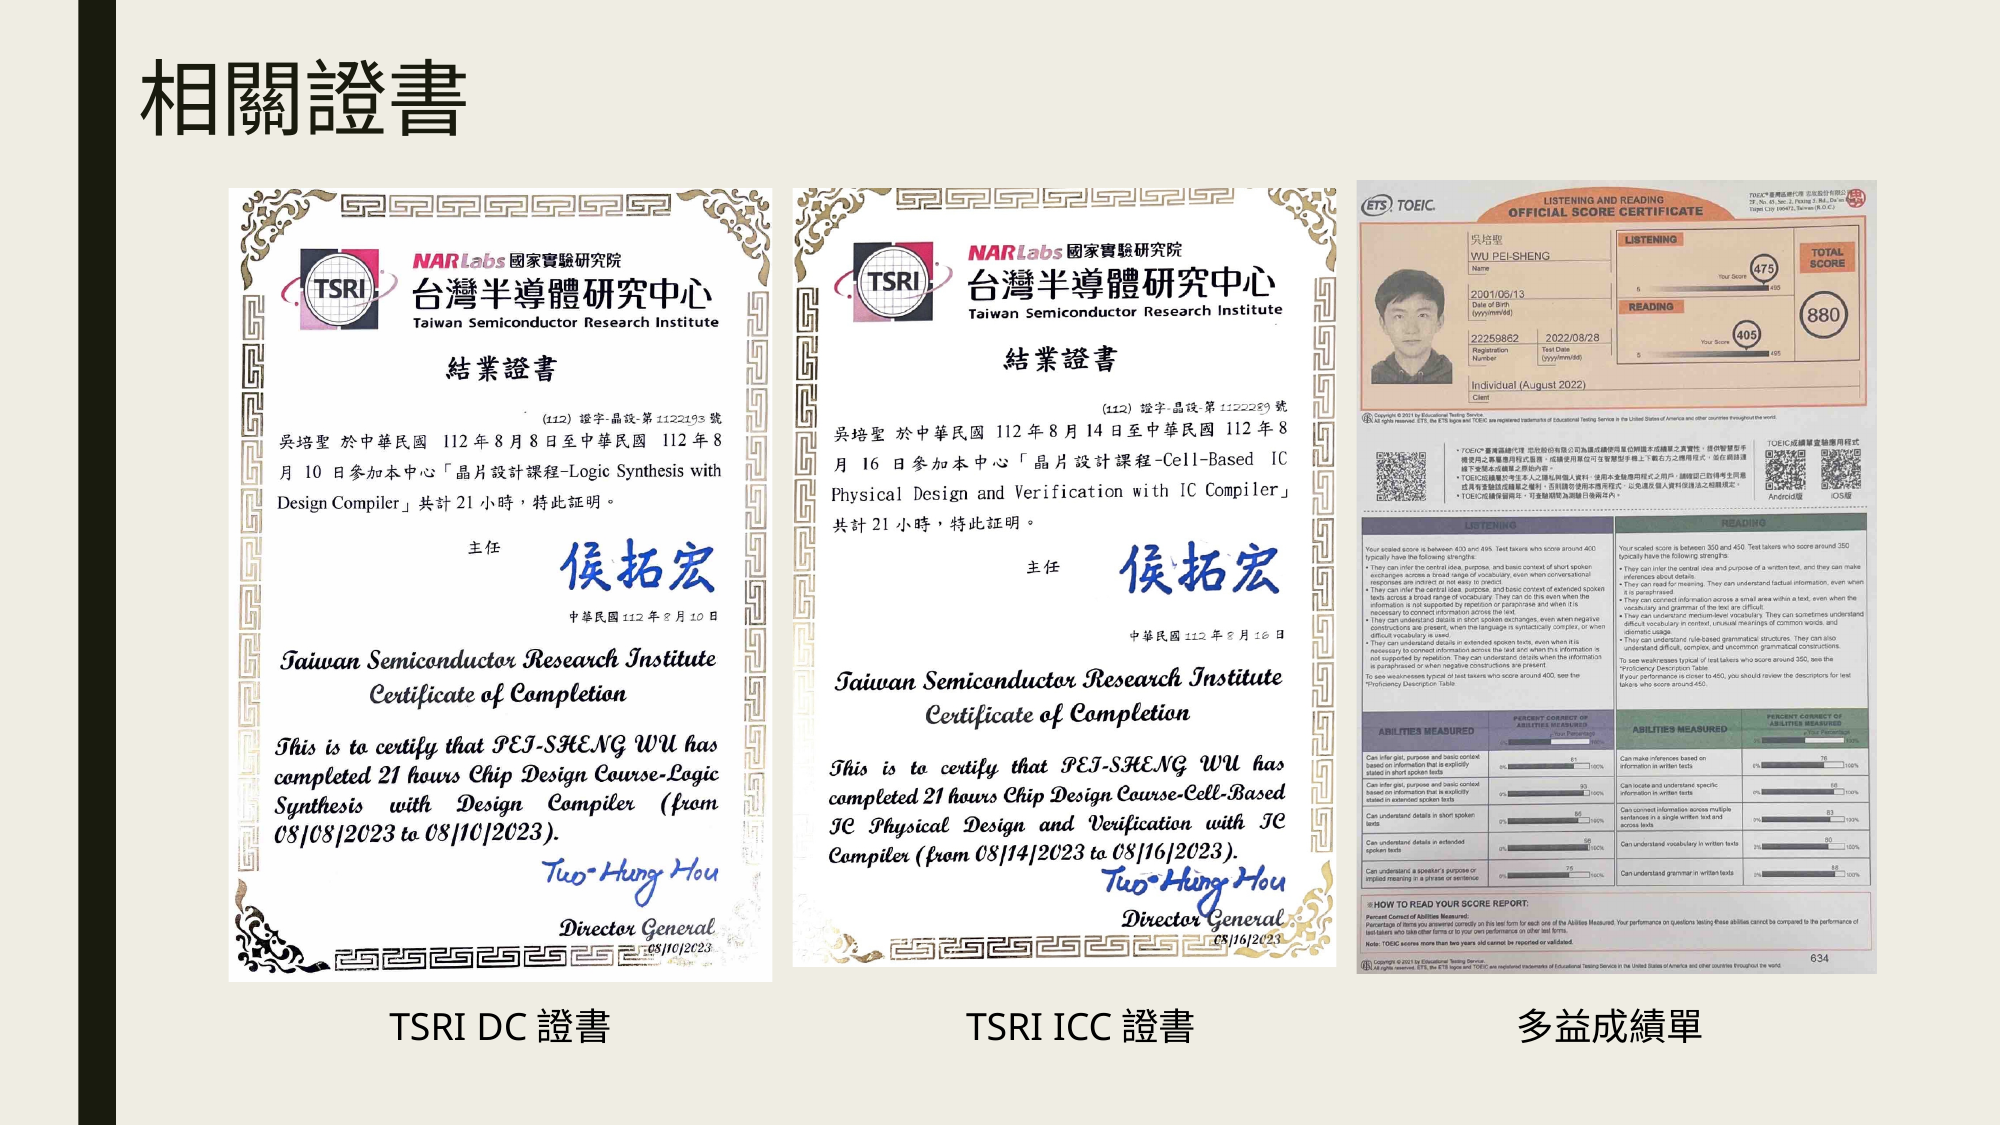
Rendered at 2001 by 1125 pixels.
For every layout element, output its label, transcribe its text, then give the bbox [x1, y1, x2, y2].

picture [1356, 180, 1877, 974]
text_box 多益成績單 [1501, 995, 1732, 1056]
picture [792, 187, 1337, 967]
picture [228, 187, 773, 982]
text_box TSRI DC證書 [374, 995, 627, 1056]
title 相關證書 [123, 51, 1534, 181]
text_box TSRI ICC證書 [951, 995, 1220, 1056]
